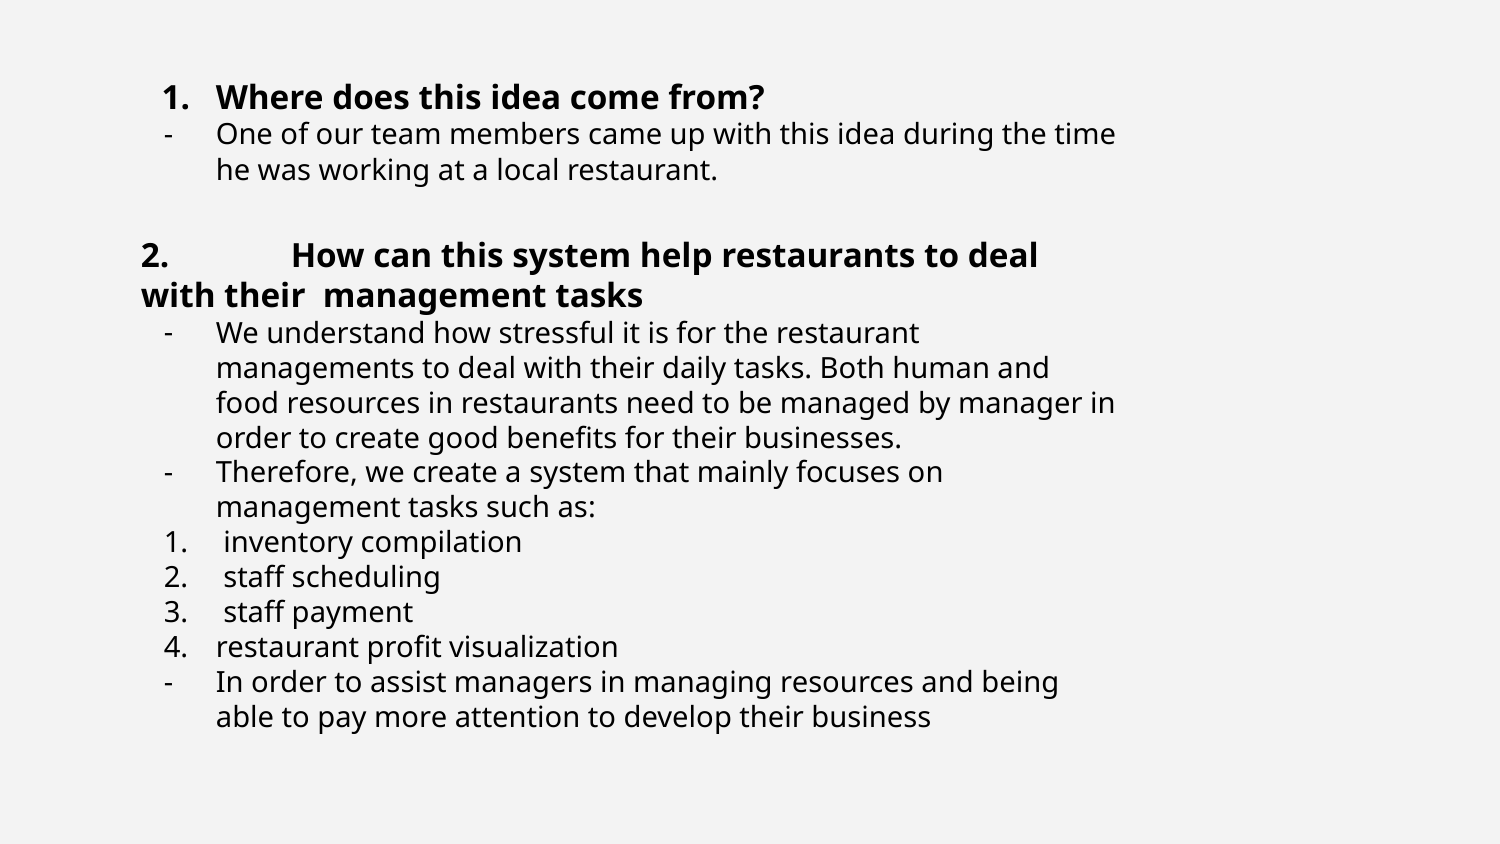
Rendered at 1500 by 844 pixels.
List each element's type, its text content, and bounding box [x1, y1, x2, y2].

text_box Where does this idea come from? One of our team members came up with this idea during the time he was working at a local restaurant. [125, 60, 1134, 206]
text_box 2. How can this system help restaurants to deal with their management tasks We understand how stressful it is for the restaurant managements to deal with their daily tasks. Both human and food resources in restaurants need to be managed by manager in order to create good benefits for their businesses. Therefore, we create a system that mainly focuses on management tasks such as: inventory compilation staff scheduling staff payment restaurant profit visualization In order to assist managers in managing resources and being able to pay more attention to develop their business [125, 219, 1134, 668]
